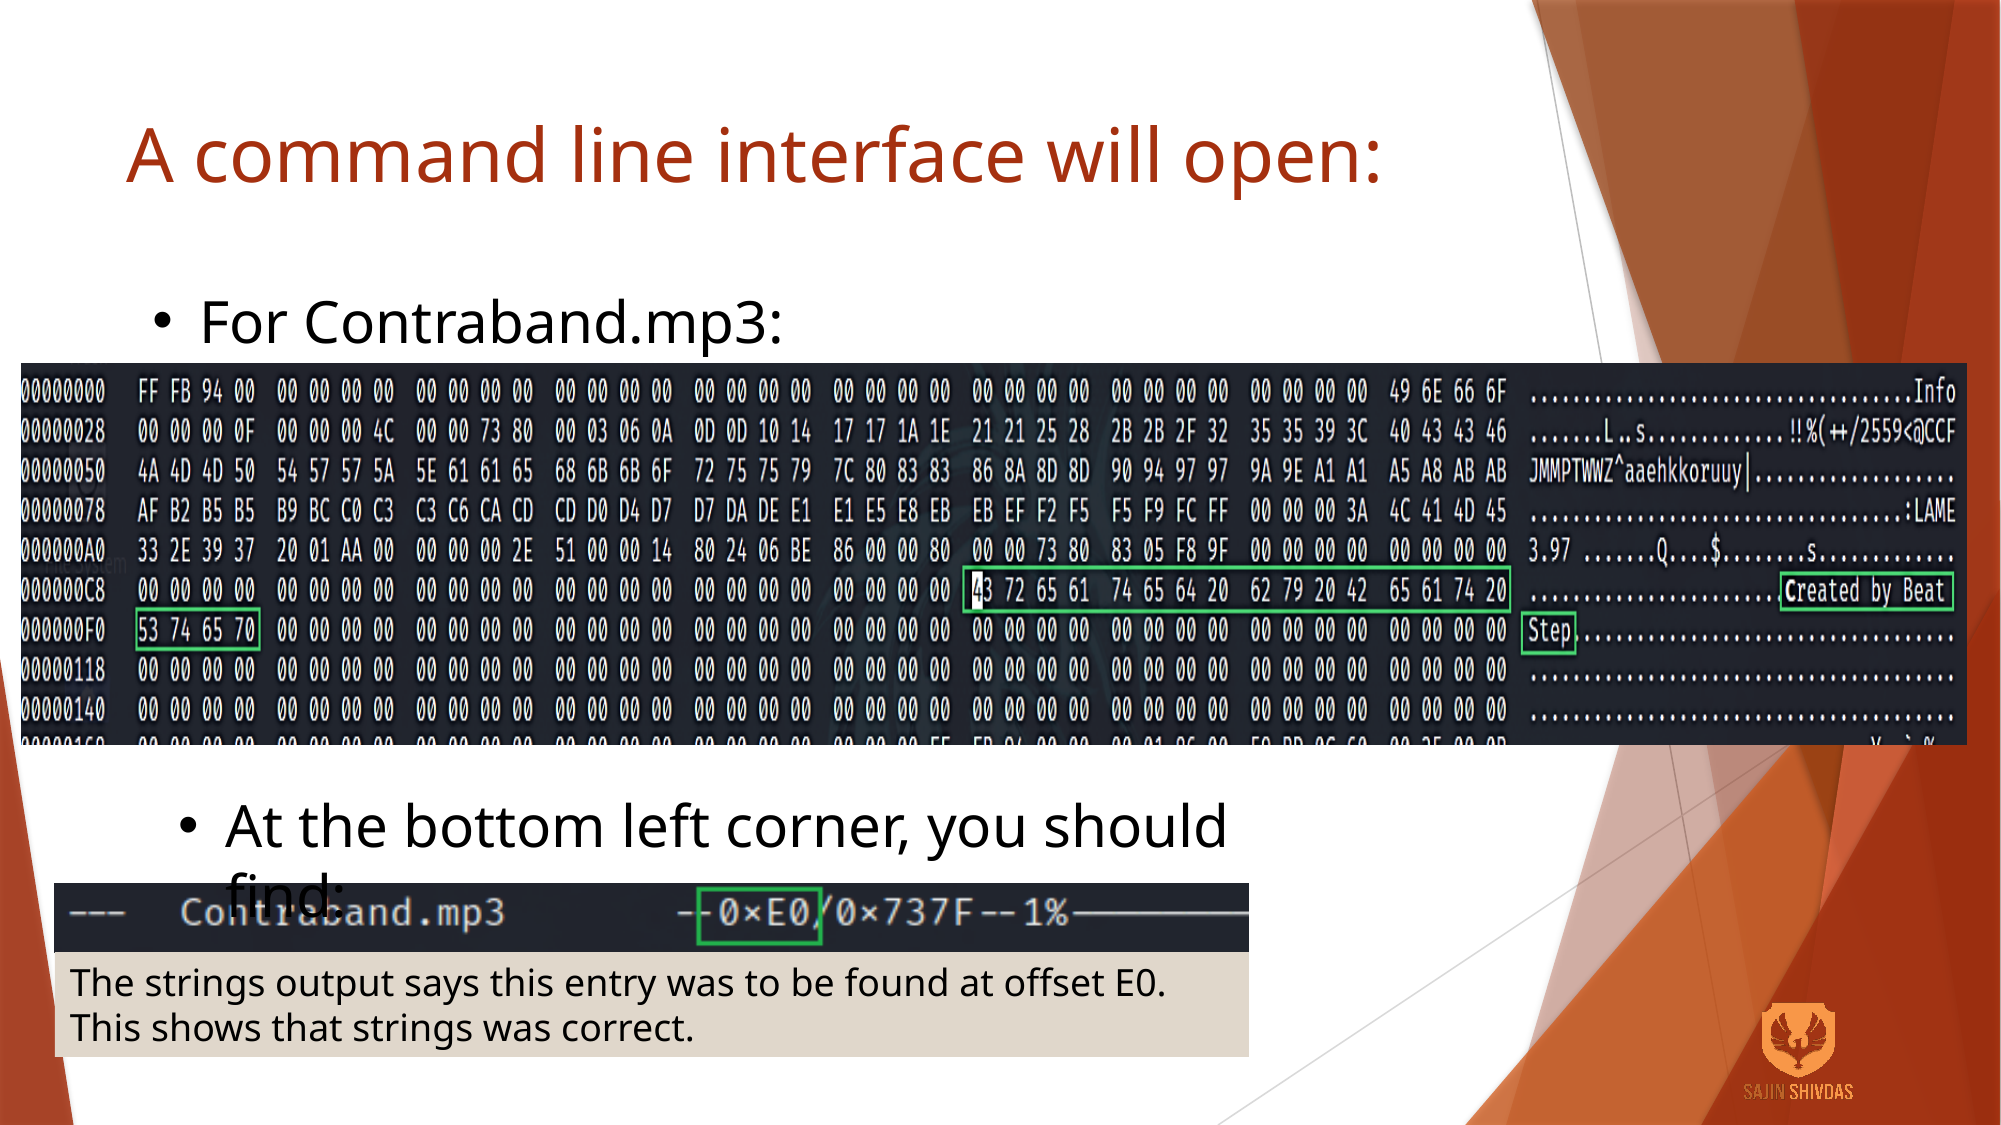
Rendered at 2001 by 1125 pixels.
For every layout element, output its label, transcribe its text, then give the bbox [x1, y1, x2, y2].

picture [1736, 996, 1863, 1108]
picture [54, 882, 1250, 953]
text_box For Contraband.mp3: [137, 277, 842, 362]
text_box The strings output says this entry was to be found at offset E0. This shows that strings was correct. [54, 959, 1249, 1057]
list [21, 362, 1968, 746]
title A command line interface will open: [111, 99, 1522, 317]
text_box At the bottom left corner, you should find: [163, 781, 1286, 937]
